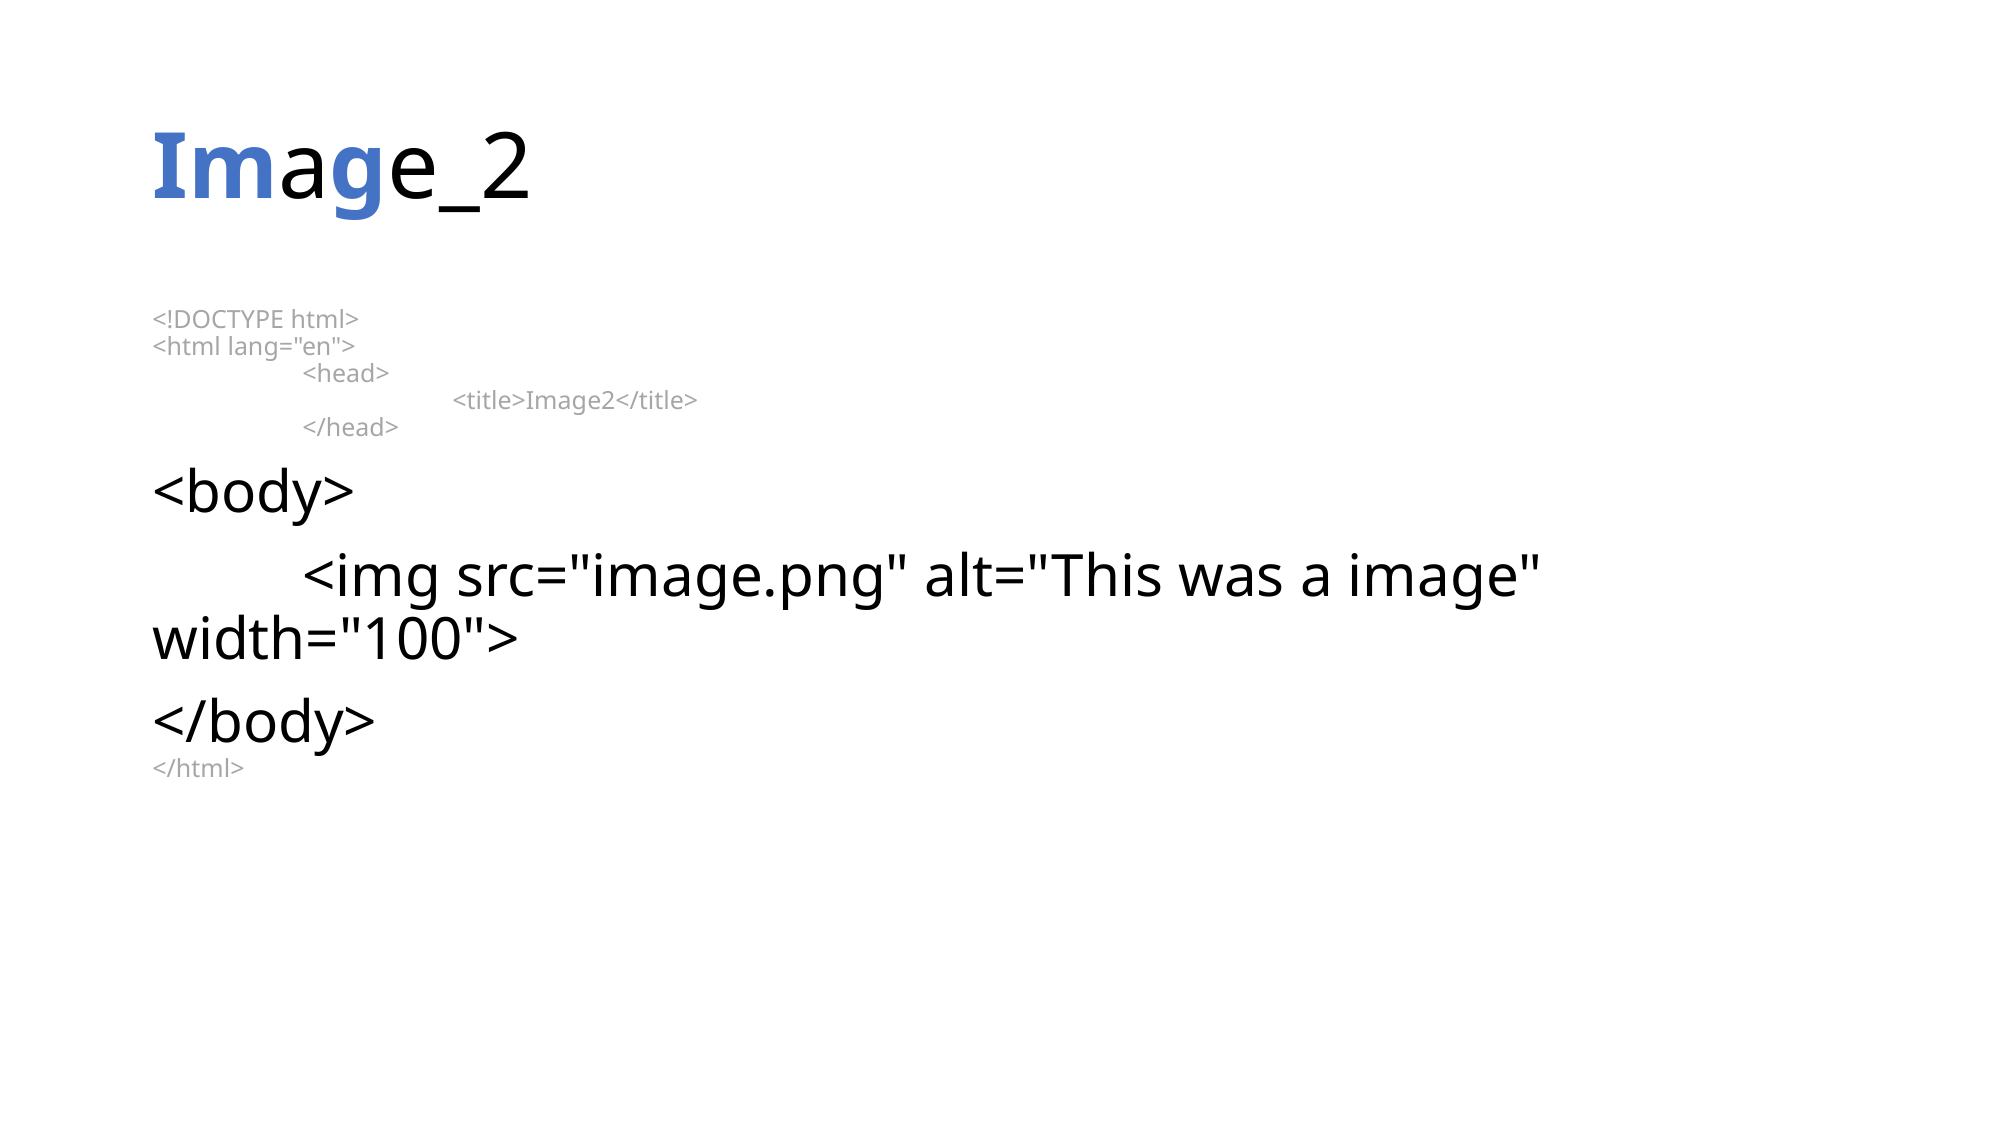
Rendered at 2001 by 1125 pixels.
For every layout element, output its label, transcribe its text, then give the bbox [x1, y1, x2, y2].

title Image_2 [137, 59, 1863, 278]
list <!DOCTYPE html> <html lang="en"> <head> <title>Image2</title> </head> <body> <img src="image.png" alt="This was a image" width="100"> </body> </html> [137, 299, 1916, 1014]
